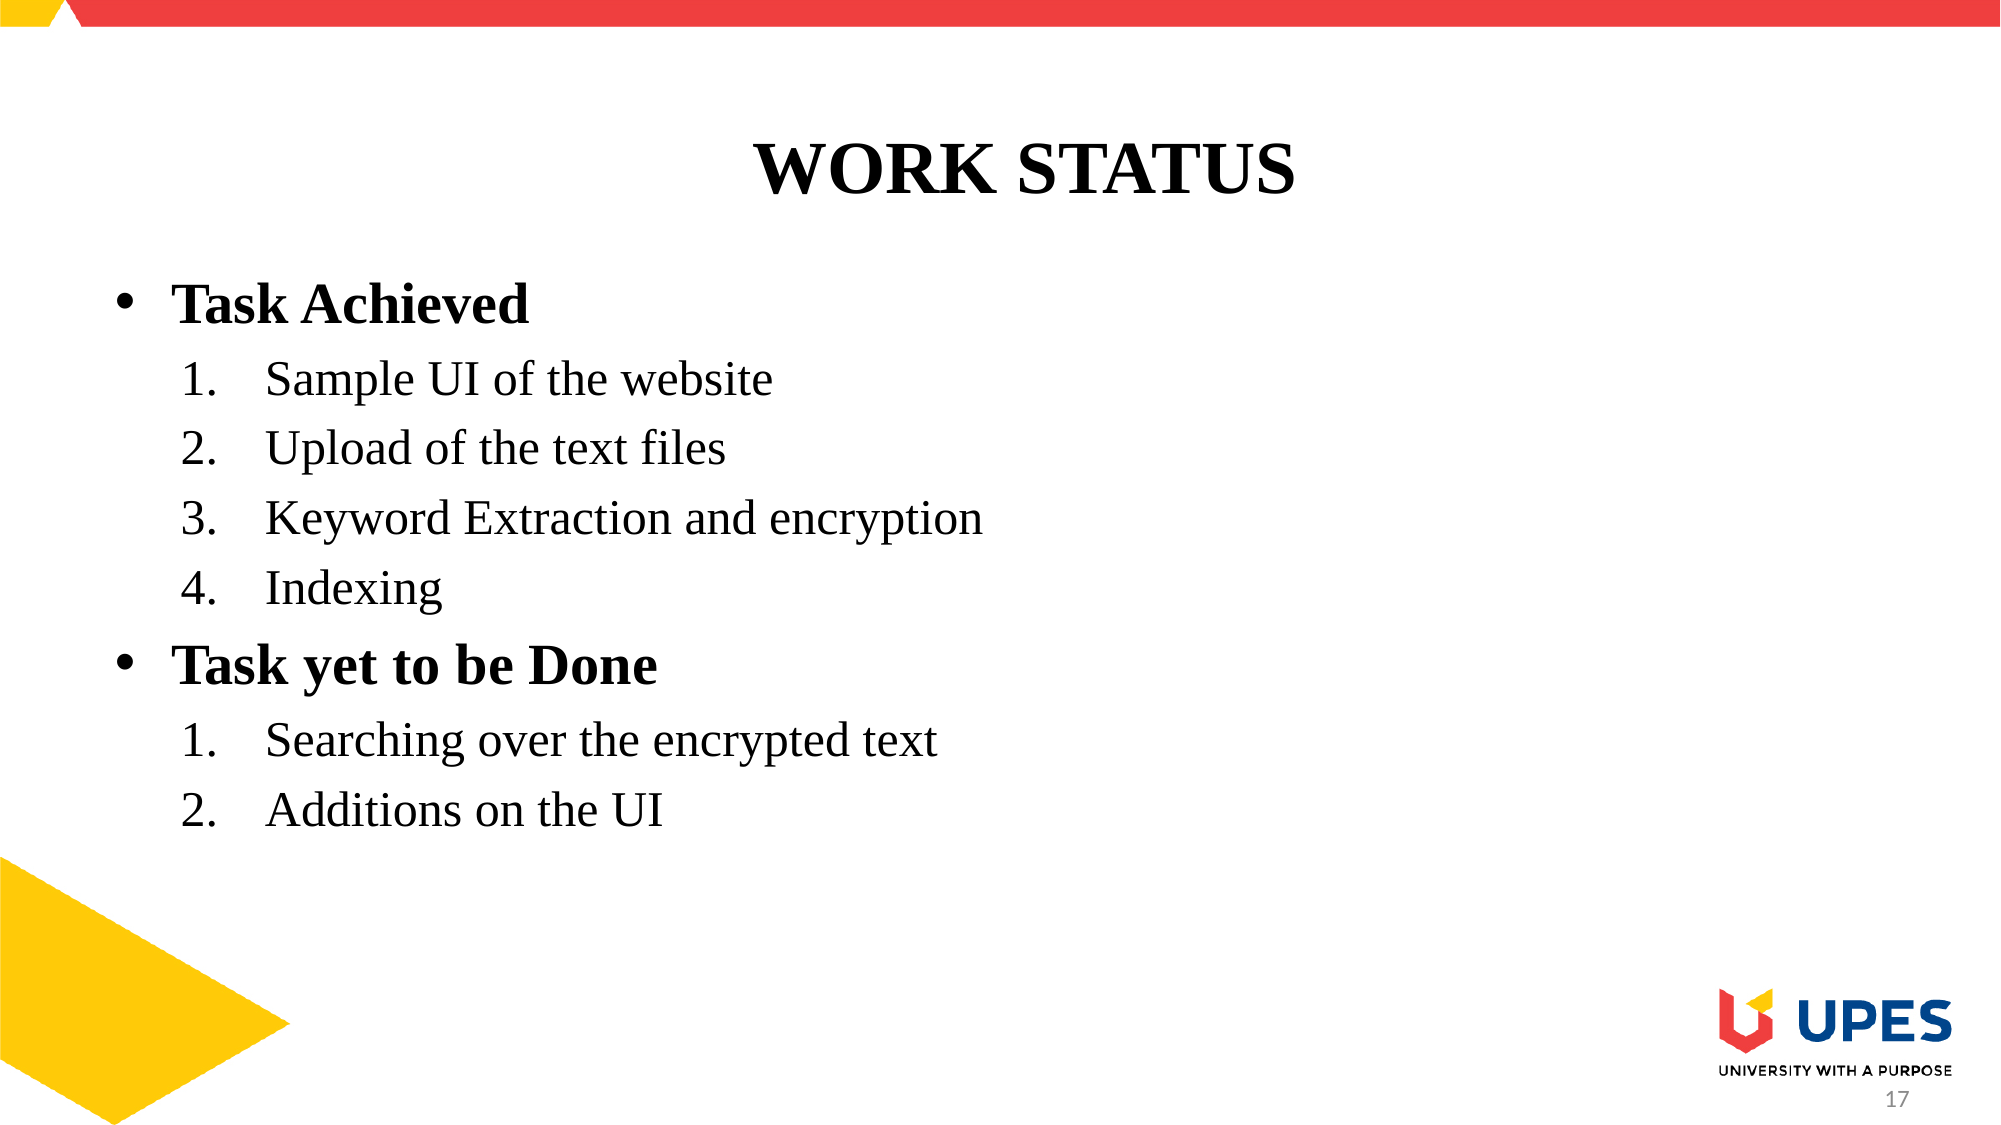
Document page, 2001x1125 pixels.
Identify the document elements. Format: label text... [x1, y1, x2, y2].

list Task Achieved Sample UI of the website Upload of the text files Keyword Extraction and encryption Indexing Task yet to be Done Searching over the encrypted text Additions on the UI [99, 257, 1900, 1067]
title WORK STATUS [125, 70, 1925, 258]
picture [0, 0, 2001, 1125]
